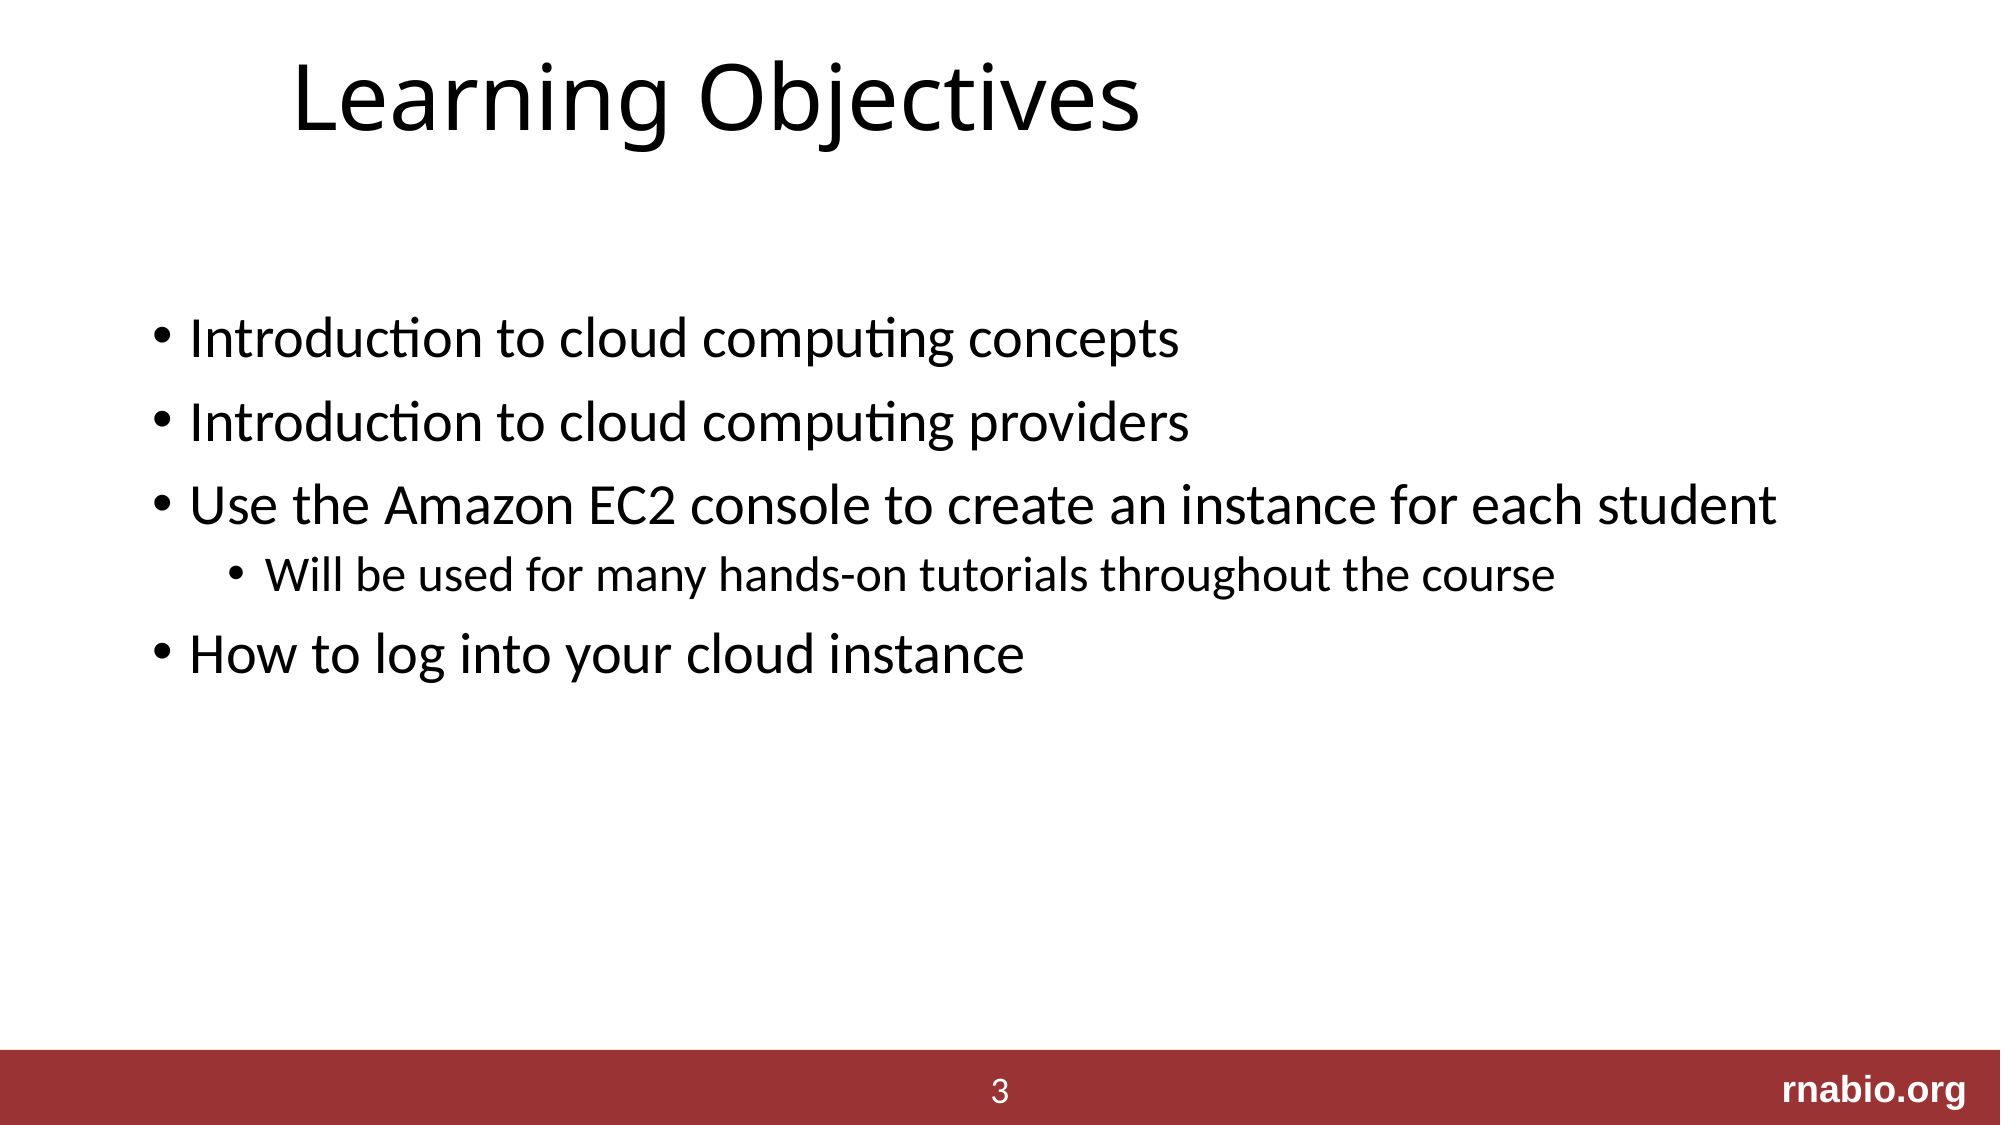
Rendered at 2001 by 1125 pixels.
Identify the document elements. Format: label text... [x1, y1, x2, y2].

list Introduction to cloud computing concepts Introduction to cloud computing providers Use the Amazon EC2 console to create an instance for each student Will be used for many hands-on tutorials throughout the course How to log into your cloud instance [137, 299, 1863, 1014]
title Learning Objectives [275, 7, 1725, 195]
